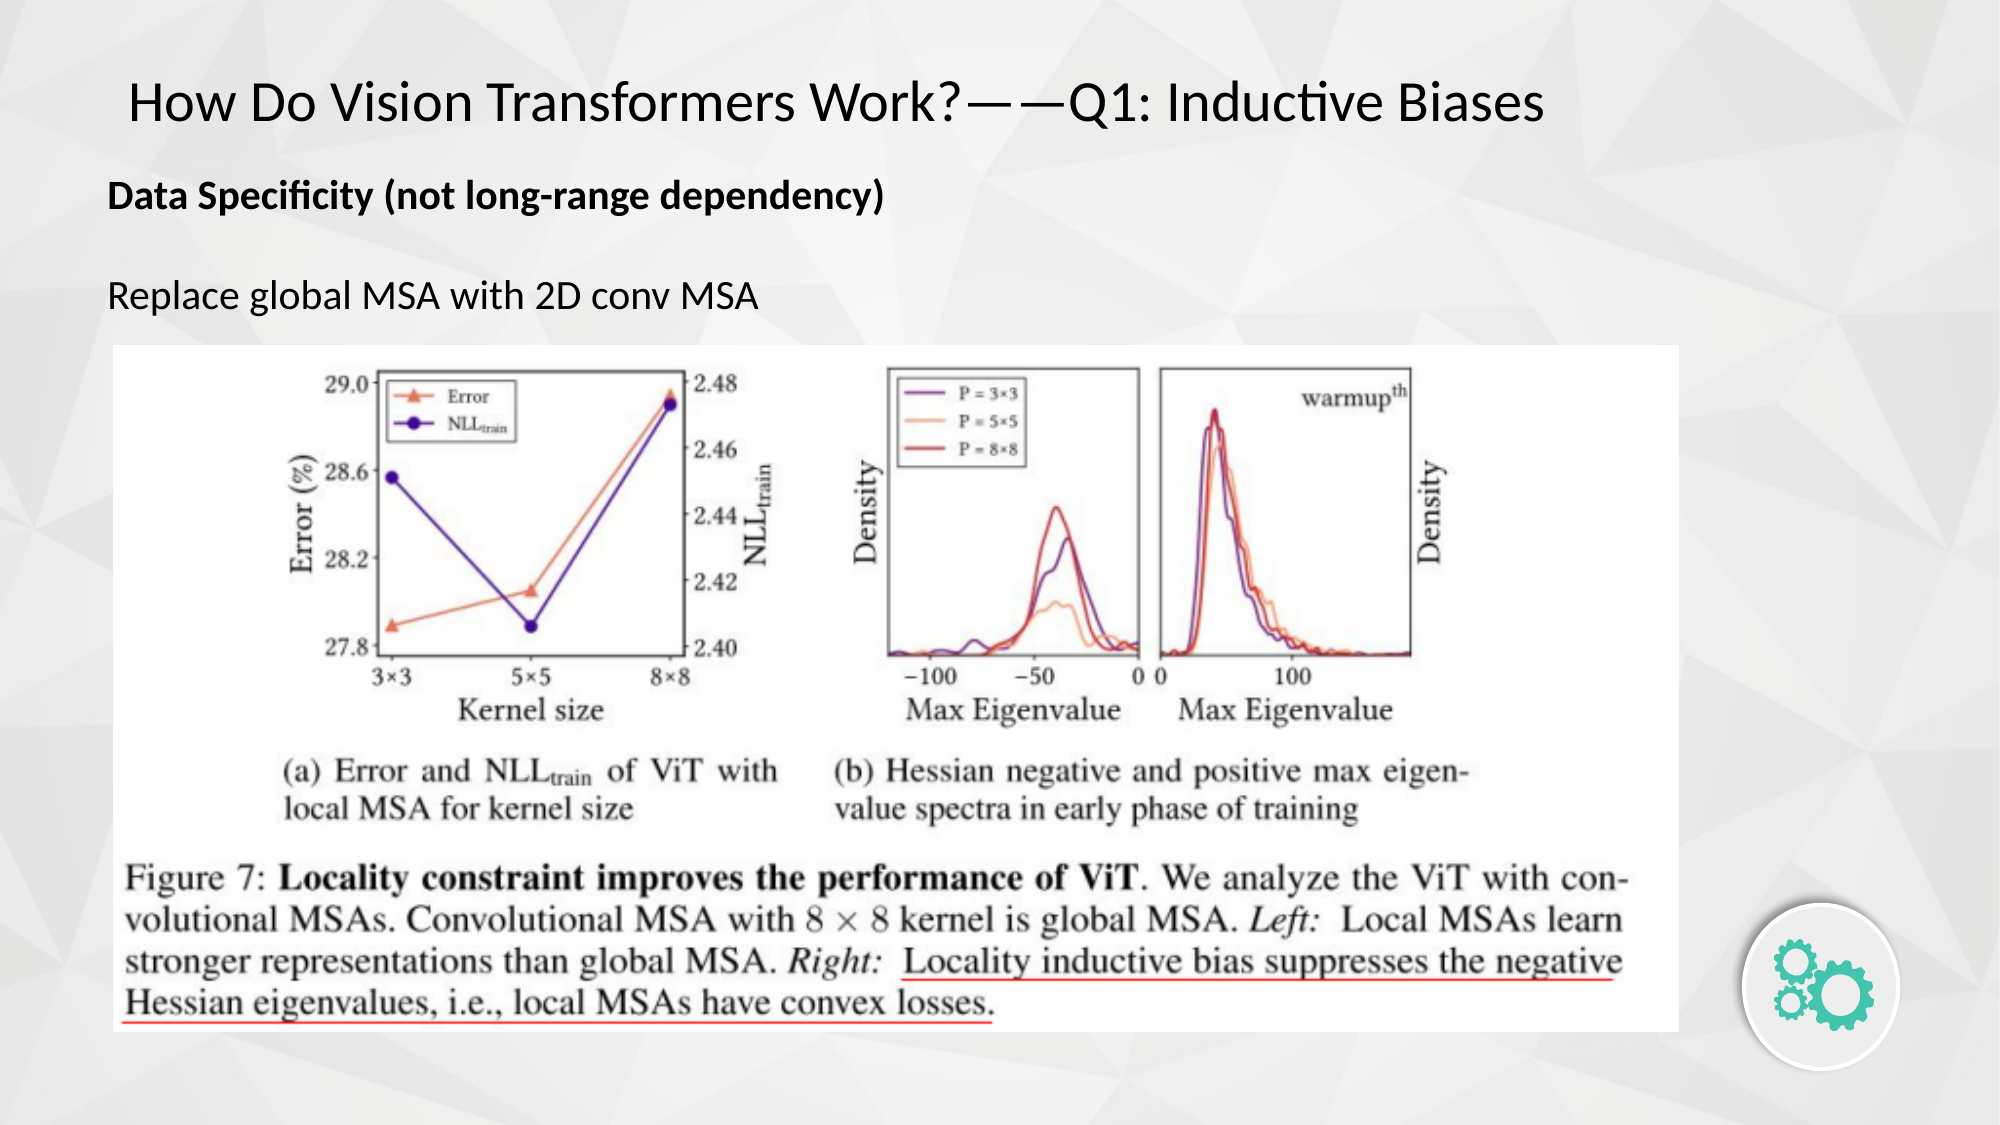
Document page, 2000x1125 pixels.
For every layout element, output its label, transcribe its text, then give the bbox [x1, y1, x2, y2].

text_box Data Specificity (not long-range dependency) Replace global MSA with 2D conv MSA [92, 160, 1713, 326]
picture [0, 0, 2000, 1125]
text_box How Do Vision Transformers Work?——Q1: Inductive Biases [113, 55, 1674, 141]
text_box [1743, 904, 1899, 1070]
